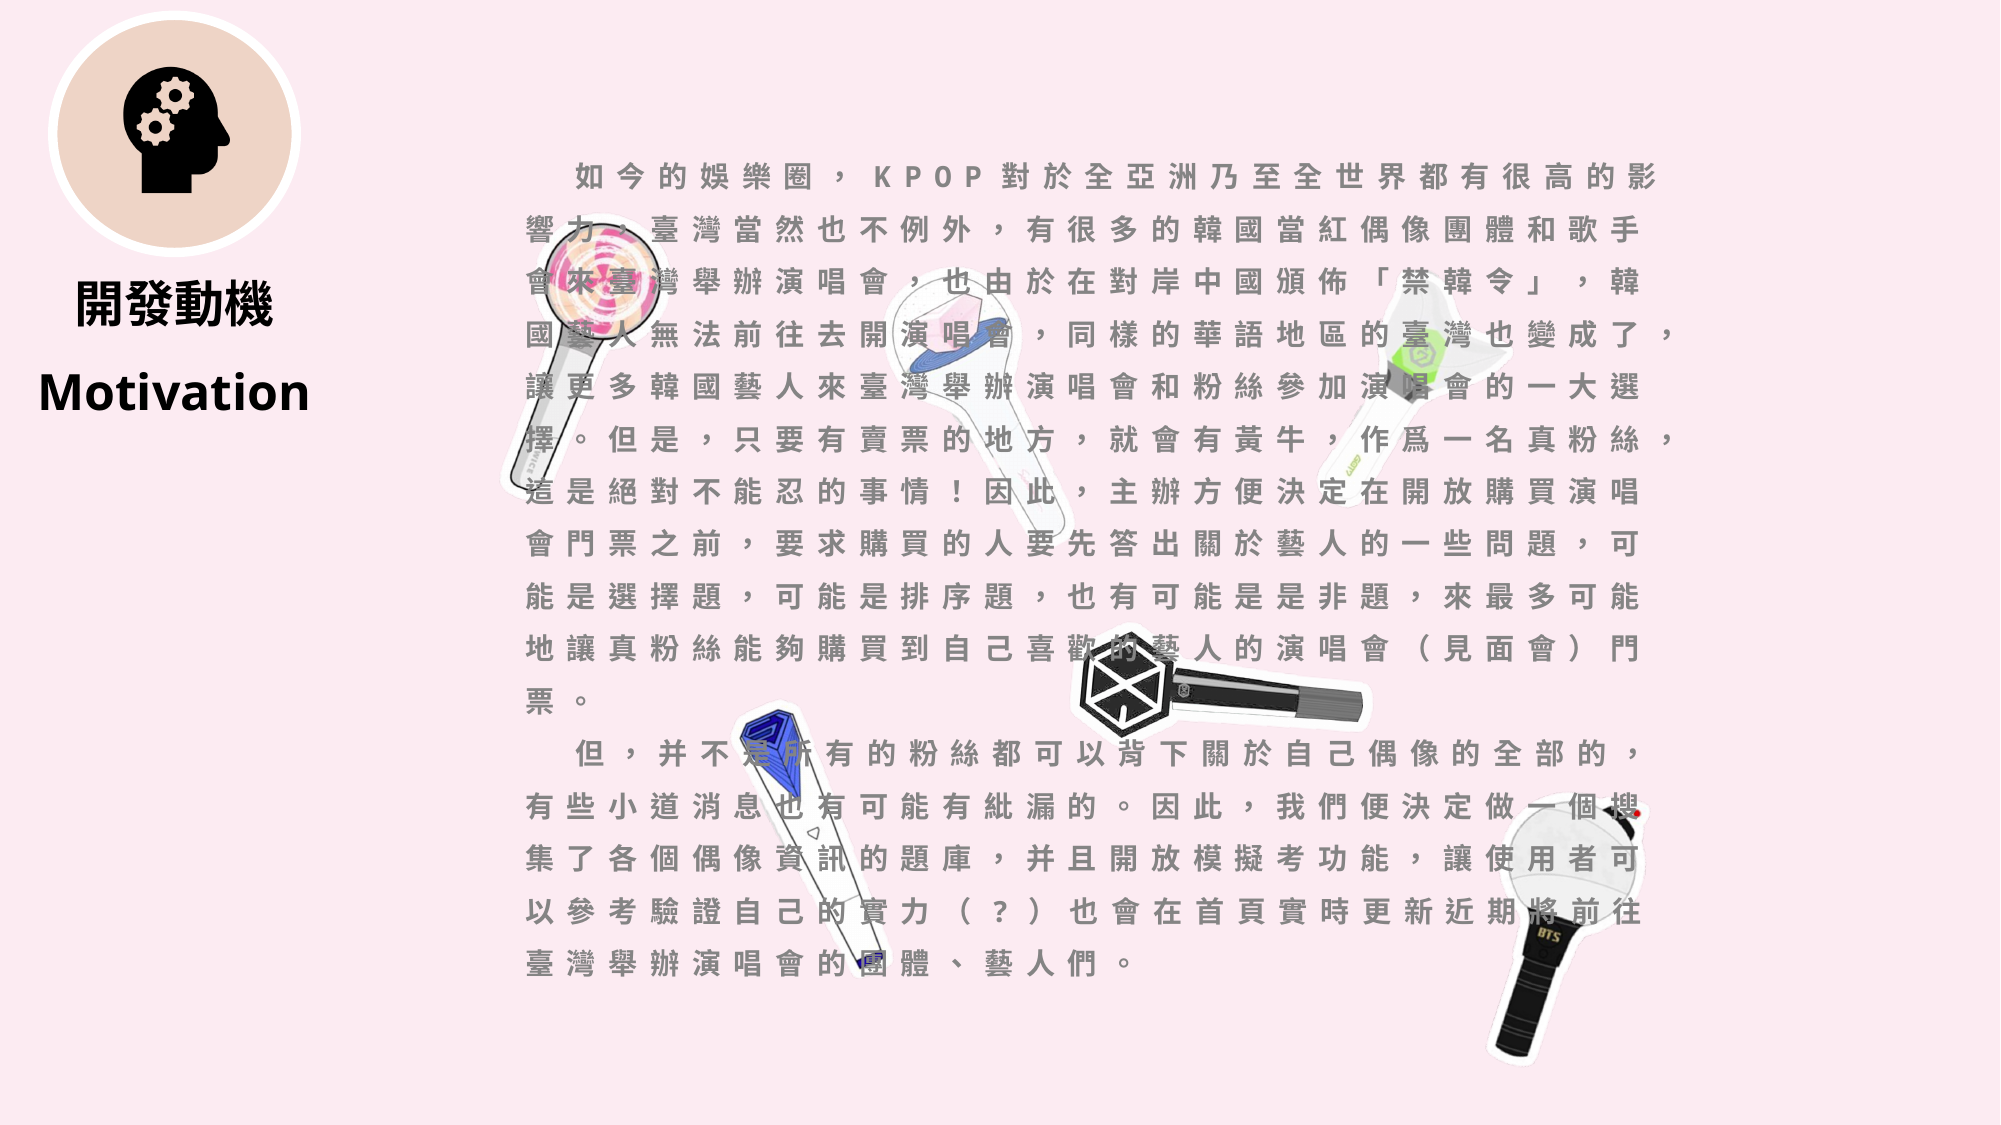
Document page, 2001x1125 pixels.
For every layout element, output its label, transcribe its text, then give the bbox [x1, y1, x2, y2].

text_box 開發動機 [0, 264, 355, 340]
picture [368, 144, 728, 527]
text_box [51, 14, 298, 254]
text_box 如今的娛樂圈，KPOP對於全亞洲乃至全世界都有很高的影響力，臺灣當然也不例外，有很多的韓國當紅偶像團體和歌手會來臺灣舉辦演唱會，也由於在對岸中國頒佈「禁韓令」，韓國藝人無法前往去開演唱會，同樣的華語地區的臺灣也變成了，讓更多韓國藝人來臺灣舉辦演唱會和粉絲參加演唱會的一大選擇。但是，只要有賣票的地方，就會有黃牛，作爲一名真粉絲，這是絕對不能忍的事情！因此，主辦方便決定在開放購買演唱會門票之前，要求購買的人要先答出關於藝人的一些問題，可能是選擇題，可能是排序題，也有可能是是非題，來最多可能地讓真粉絲能夠購買到自己喜歡的藝人的演唱會（見面會）門票。 但，并不是所有的粉絲都可以背下關於自己偶像的全部的，有些小道消息也有可能有紕漏的。因此，我們便決定做一個搜集了各個偶像資訊的題庫，并且開放模擬考功能，讓使用者可以參考驗證自己的實力（?）也會在首頁實時更新近期將前往臺灣舉辦演唱會的團體、藝人們。 [510, 133, 1704, 988]
picture [832, 238, 1837, 1125]
picture [101, 58, 252, 209]
text_box Motivation [0, 353, 355, 428]
picture [660, 688, 974, 1040]
